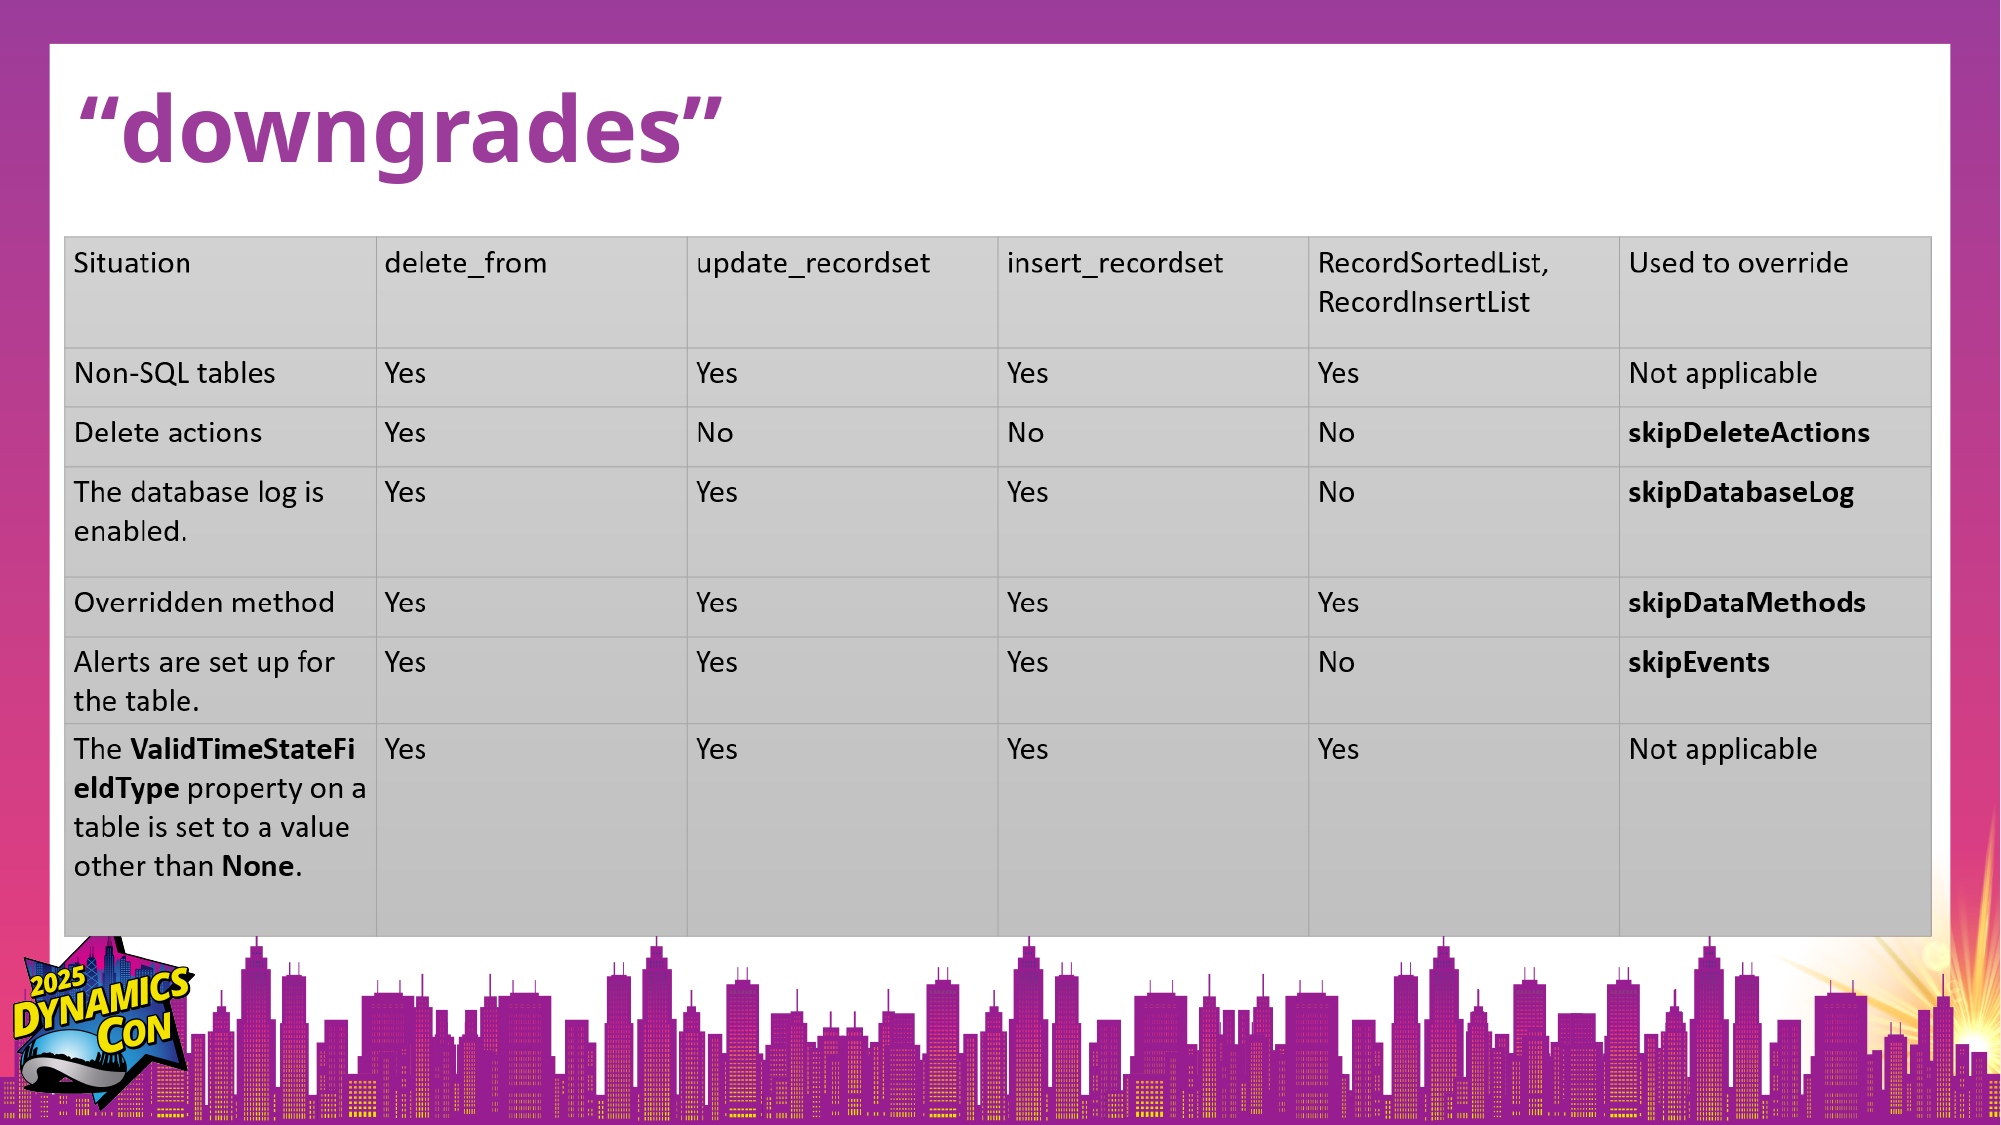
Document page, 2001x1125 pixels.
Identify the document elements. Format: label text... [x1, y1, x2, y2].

picture [1758, 641, 2001, 1094]
picture [1729, 1031, 1733, 1087]
picture [13, 916, 195, 1111]
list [64, 230, 1933, 937]
title “downgrades” [64, 60, 1932, 205]
